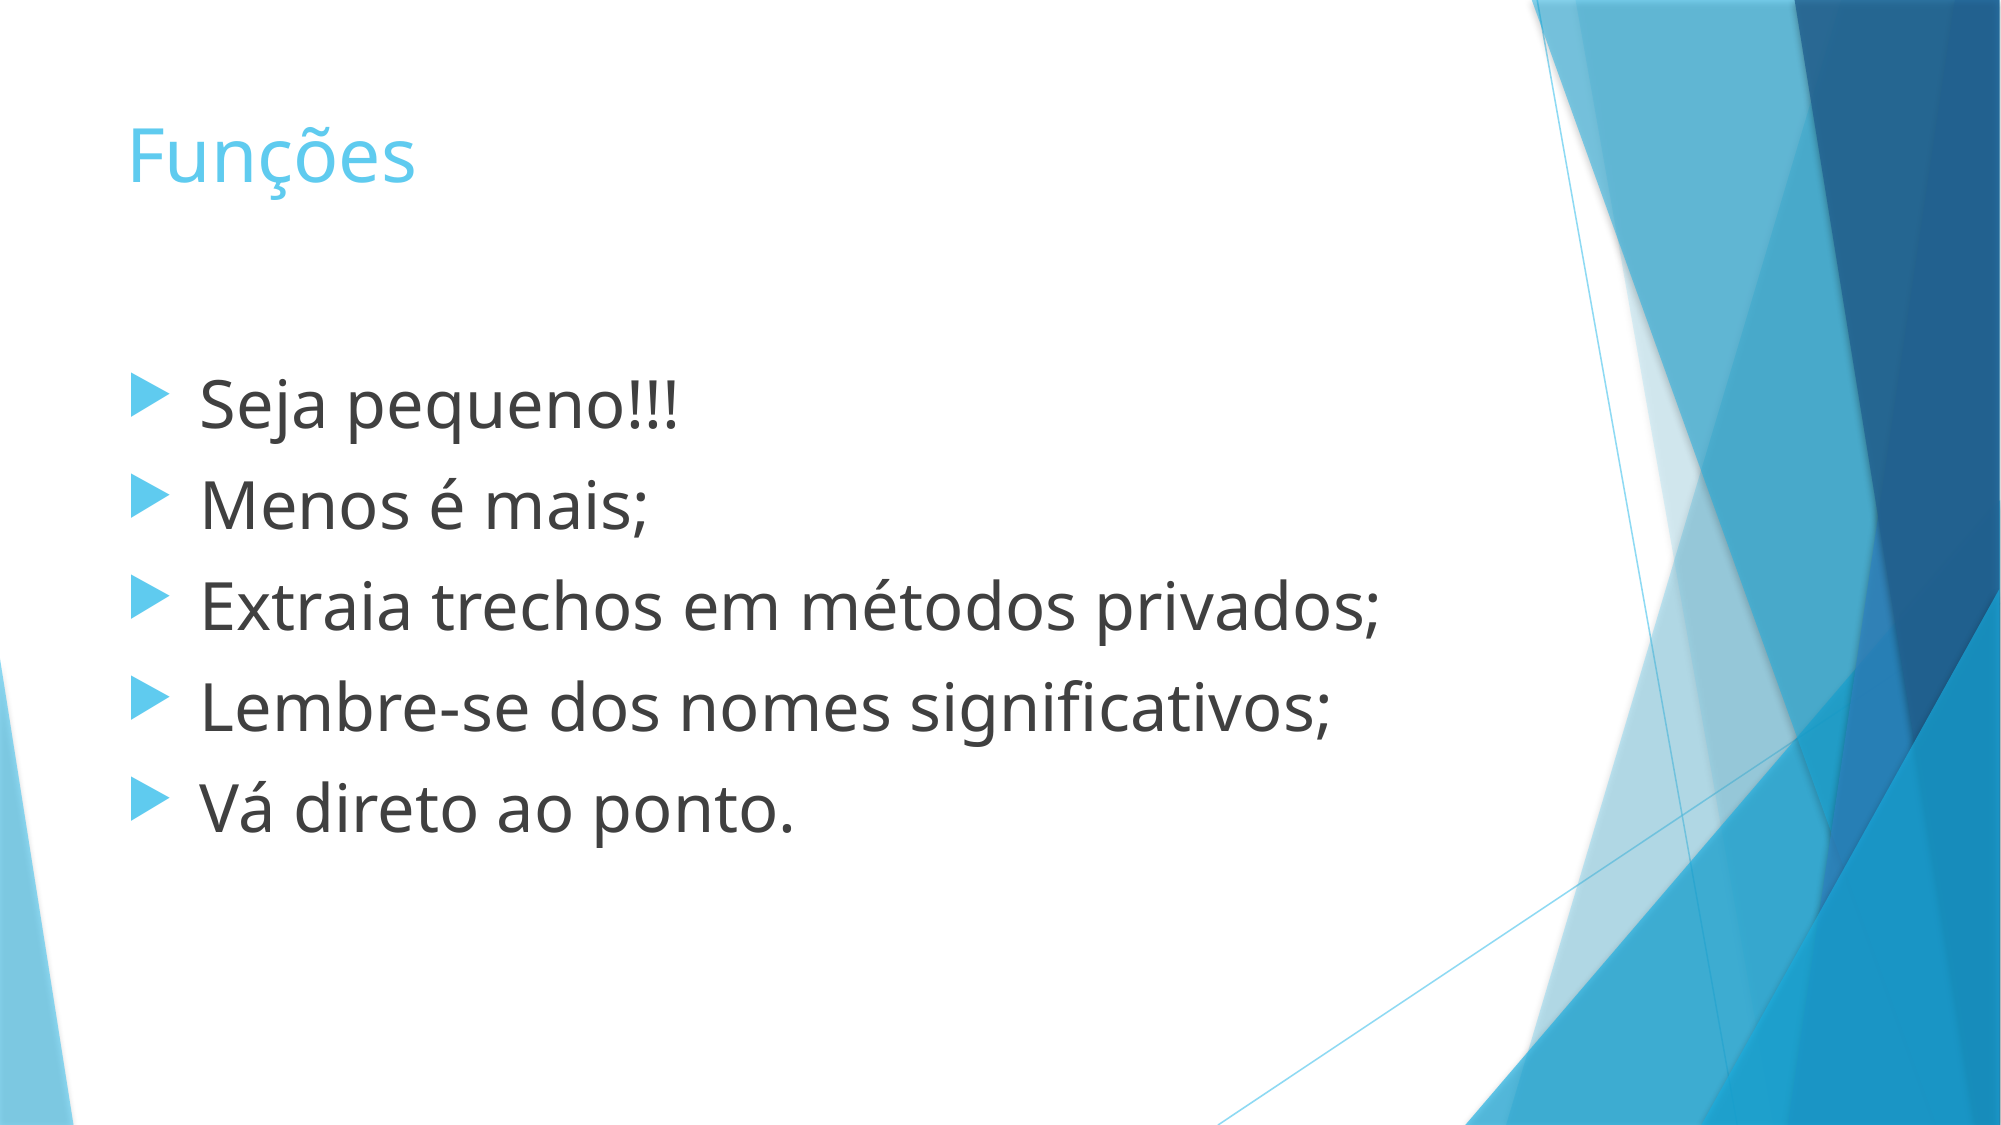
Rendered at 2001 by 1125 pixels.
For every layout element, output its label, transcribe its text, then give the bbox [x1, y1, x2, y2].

list Seja pequeno!!! Menos é mais; Extraia trechos em métodos privados; Lembre-se dos nomes significativos; Vá direto ao ponto. [111, 354, 1522, 992]
title Funções [111, 99, 1522, 317]
